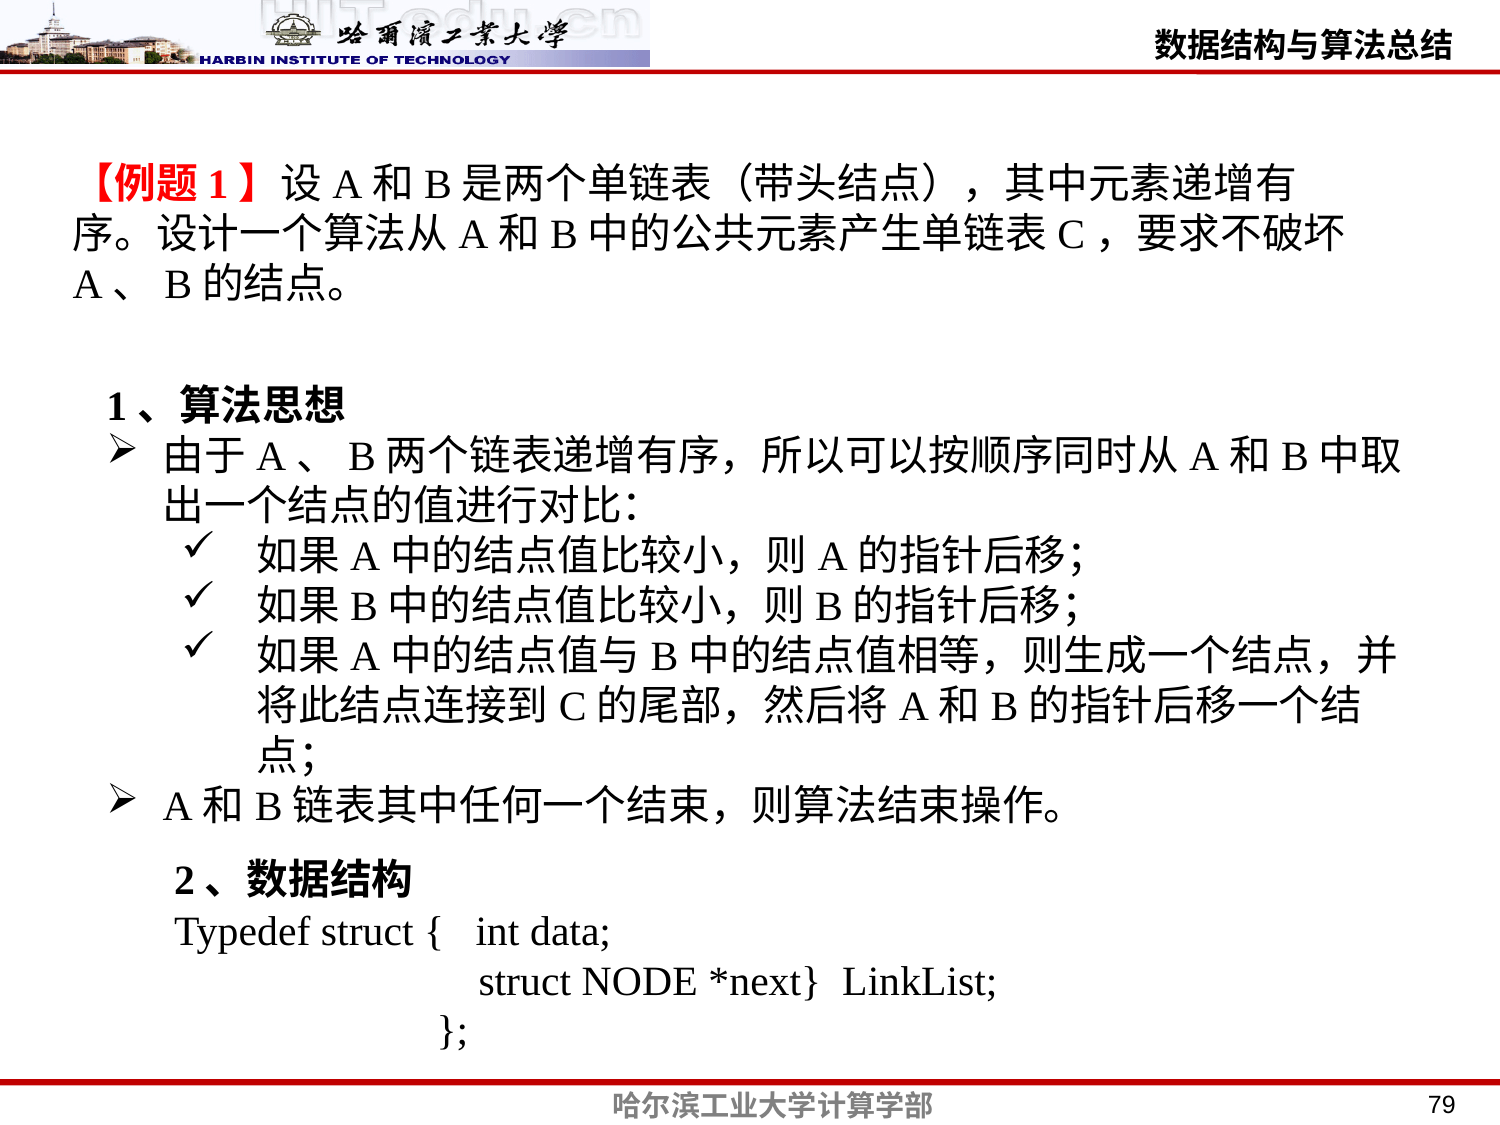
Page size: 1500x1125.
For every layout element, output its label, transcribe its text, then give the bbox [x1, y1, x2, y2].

text_box 1、算法思想 由于A、B两个链表递增有序，所以可以按顺序同时从A和B中取出一个结点的值进行对比： 如果A中的结点值比较小，则A的指针后移； 如果B中的结点值比较小，则B的指针后移； 如果A中的结点值与B中的结点值相等，则生成一个结点，并将此结点连接到C的尾部，然后将A和B的指针后移一个结点； A和B链表其中任何一个结束，则算法结束操作。 [91, 371, 1436, 837]
text_box 【例题1】设A和B是两个单链表（带头结点），其中元素递增有序。设计一个算法从A和B中的公共元素产生单链表C，要求不破坏A、B的结点。 [57, 149, 1369, 314]
text_box 2、数据结构 Typedef struct { int data; struct NODE *next} LinkList; }; [159, 845, 1081, 1061]
picture [0, 0, 650, 67]
